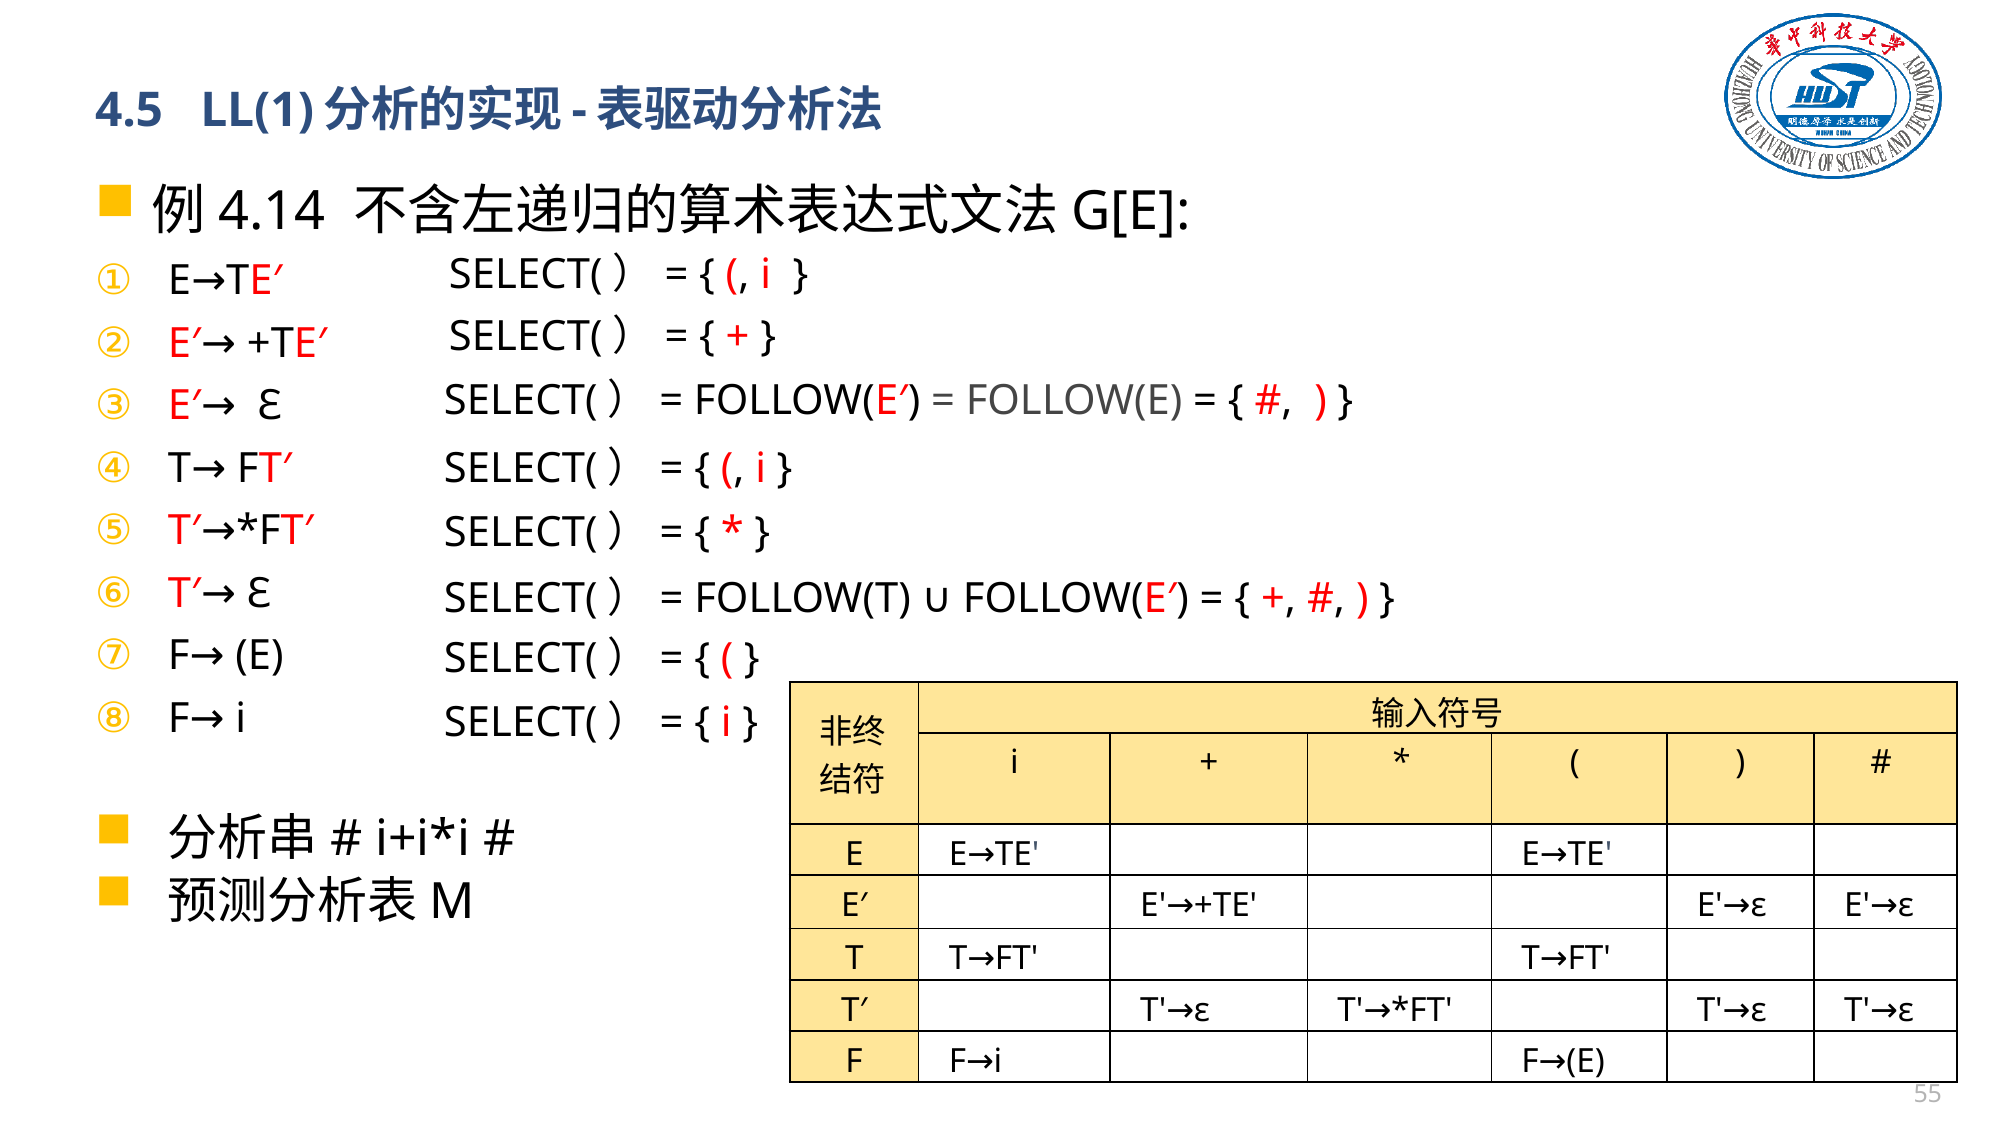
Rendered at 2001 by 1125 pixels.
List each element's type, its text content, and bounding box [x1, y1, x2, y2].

text_box SELECT(）= { (, i } [429, 433, 1430, 498]
table_header 非终结符 [791, 683, 918, 823]
table_cell E [791, 825, 918, 874]
table_cell E'→+TE' [1111, 876, 1307, 928]
table_cell [1308, 876, 1491, 928]
table_cell [1668, 825, 1813, 874]
table_cell i [919, 734, 1109, 823]
table_cell [1815, 1032, 1956, 1081]
picture [1724, 13, 1942, 179]
table_cell [1308, 1032, 1491, 1081]
table_cell E→TE' [1492, 825, 1666, 874]
table_cell F [791, 1032, 918, 1081]
table_cell E′ [791, 876, 918, 928]
table_cell + [1111, 734, 1307, 823]
table_cell F→(E) [1492, 1032, 1666, 1081]
table_cell [1492, 876, 1666, 928]
slide_number 54 [1373, 1083, 1957, 1125]
table_header 输入符号 [919, 683, 1956, 732]
table_cell [1111, 1032, 1307, 1081]
text_box SELECT(）= FOLLOW(T) ∪ FOLLOW(E′) = { +, #, ) } [429, 563, 1799, 629]
table_cell [1815, 929, 1956, 979]
table_cell [1668, 1032, 1813, 1081]
table_cell [1492, 981, 1666, 1030]
table_cell T'→ε [1815, 981, 1956, 1030]
title 4.5 LL(1)分析的实现-表驱动分析法 [80, 42, 1805, 144]
table_cell ) [1668, 734, 1813, 823]
table_cell T→FT' [1492, 929, 1666, 979]
text_box SELECT(）= { + } [434, 305, 1435, 365]
list 例4.14 不含左递归的算术表达式文法G[E]: E→TE′ E′→ +TE′ E′→ Ɛ T→ FT′ T′→*FT′ T′→ Ɛ F→ (E) F→ i 分析串# i+i*i # 预测分析表M [80, 154, 1805, 1043]
table_cell [919, 981, 1109, 1030]
table_cell T'→ε [1111, 981, 1307, 1030]
table_cell # [1815, 734, 1956, 823]
table_cell [1111, 825, 1307, 874]
table_cell [919, 876, 1109, 928]
table_cell T→FT' [919, 929, 1109, 979]
text_box SELECT(）= { * } [429, 498, 1430, 562]
table_cell T [791, 929, 918, 979]
table_cell E'→ε [1668, 876, 1813, 928]
table_cell T'→ε [1668, 981, 1813, 1030]
table_cell [1308, 825, 1491, 874]
table_cell [1308, 929, 1491, 979]
table_cell [1668, 929, 1813, 979]
table_cell E→TE' [919, 825, 1109, 874]
text_box SELECT(）= { (, i } [434, 239, 1435, 305]
table_cell [1815, 825, 1956, 874]
text_box SELECT(）= FOLLOW(E′) = FOLLOW(E) = { #, ) } [429, 365, 1836, 430]
text_box SELECT(）= { i } [429, 687, 789, 753]
table_cell ( [1492, 734, 1666, 823]
table_cell * [1308, 734, 1491, 823]
text_box SELECT(）= { ( } [429, 623, 1430, 687]
table_cell [1111, 929, 1307, 979]
table_cell F→i [919, 1032, 1109, 1081]
table_cell T′ [791, 981, 918, 1030]
table_cell E'→ε [1815, 876, 1956, 928]
table_cell T'→*FT' [1308, 981, 1491, 1030]
